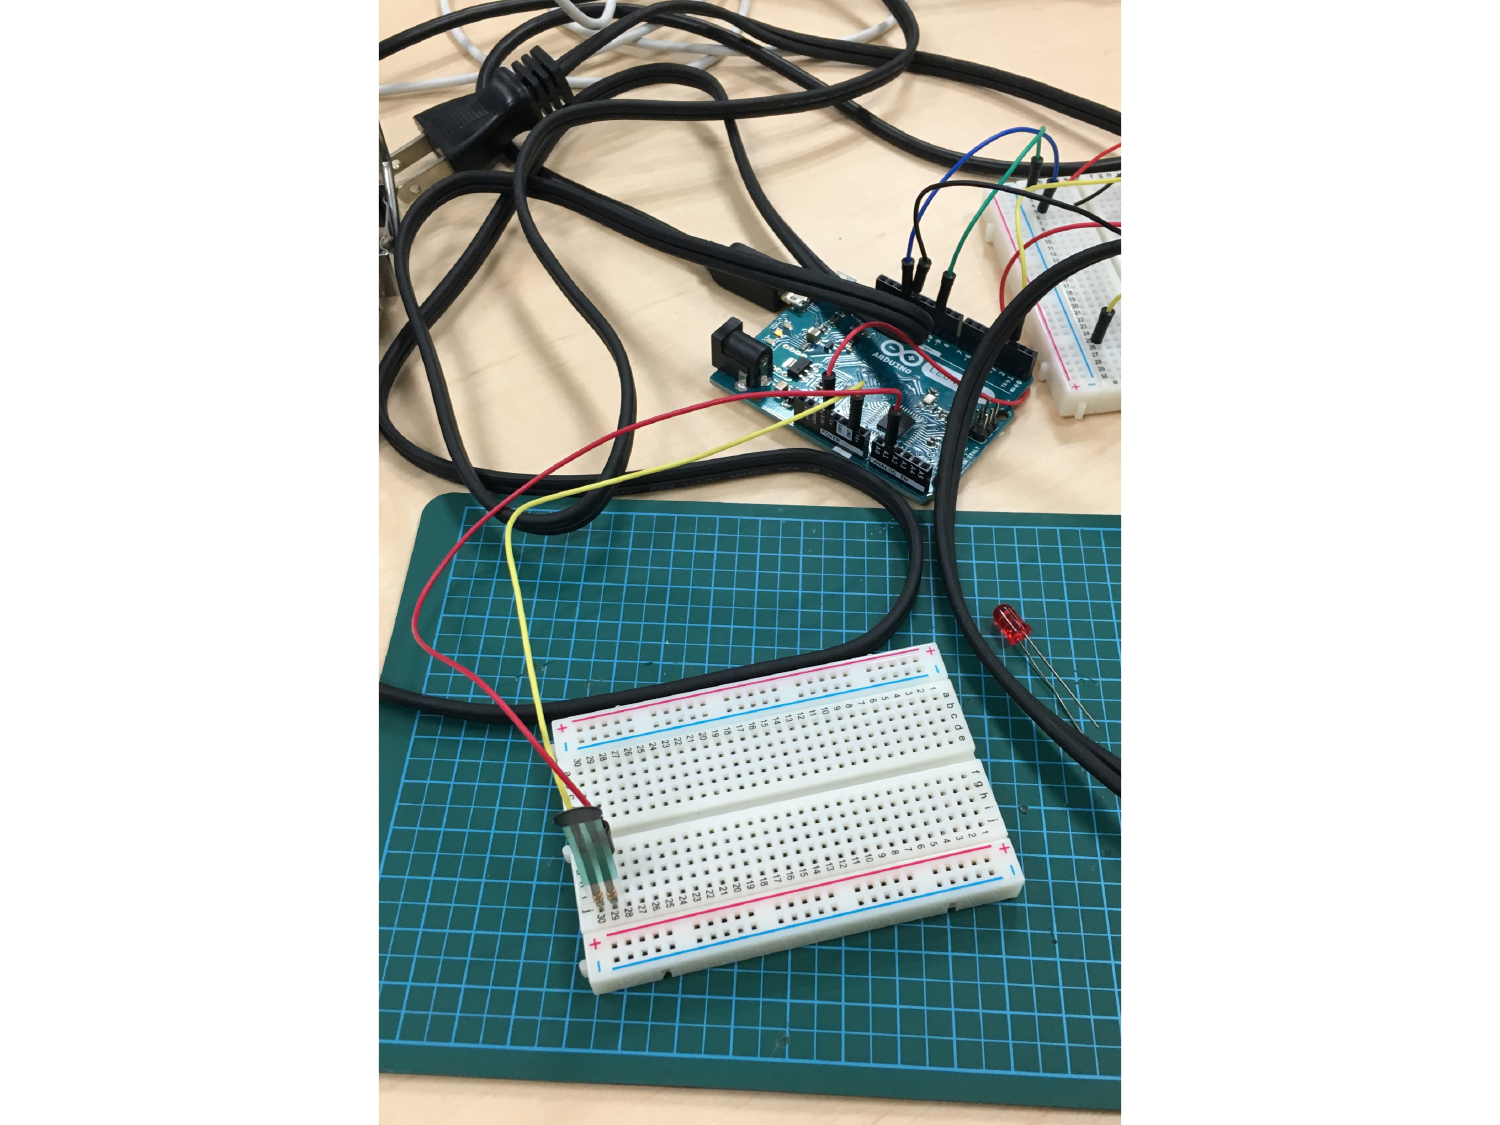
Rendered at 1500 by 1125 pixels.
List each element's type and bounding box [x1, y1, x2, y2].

picture [378, 944, 1122, 1125]
list [74, 200, 1426, 944]
picture [378, 0, 1122, 200]
